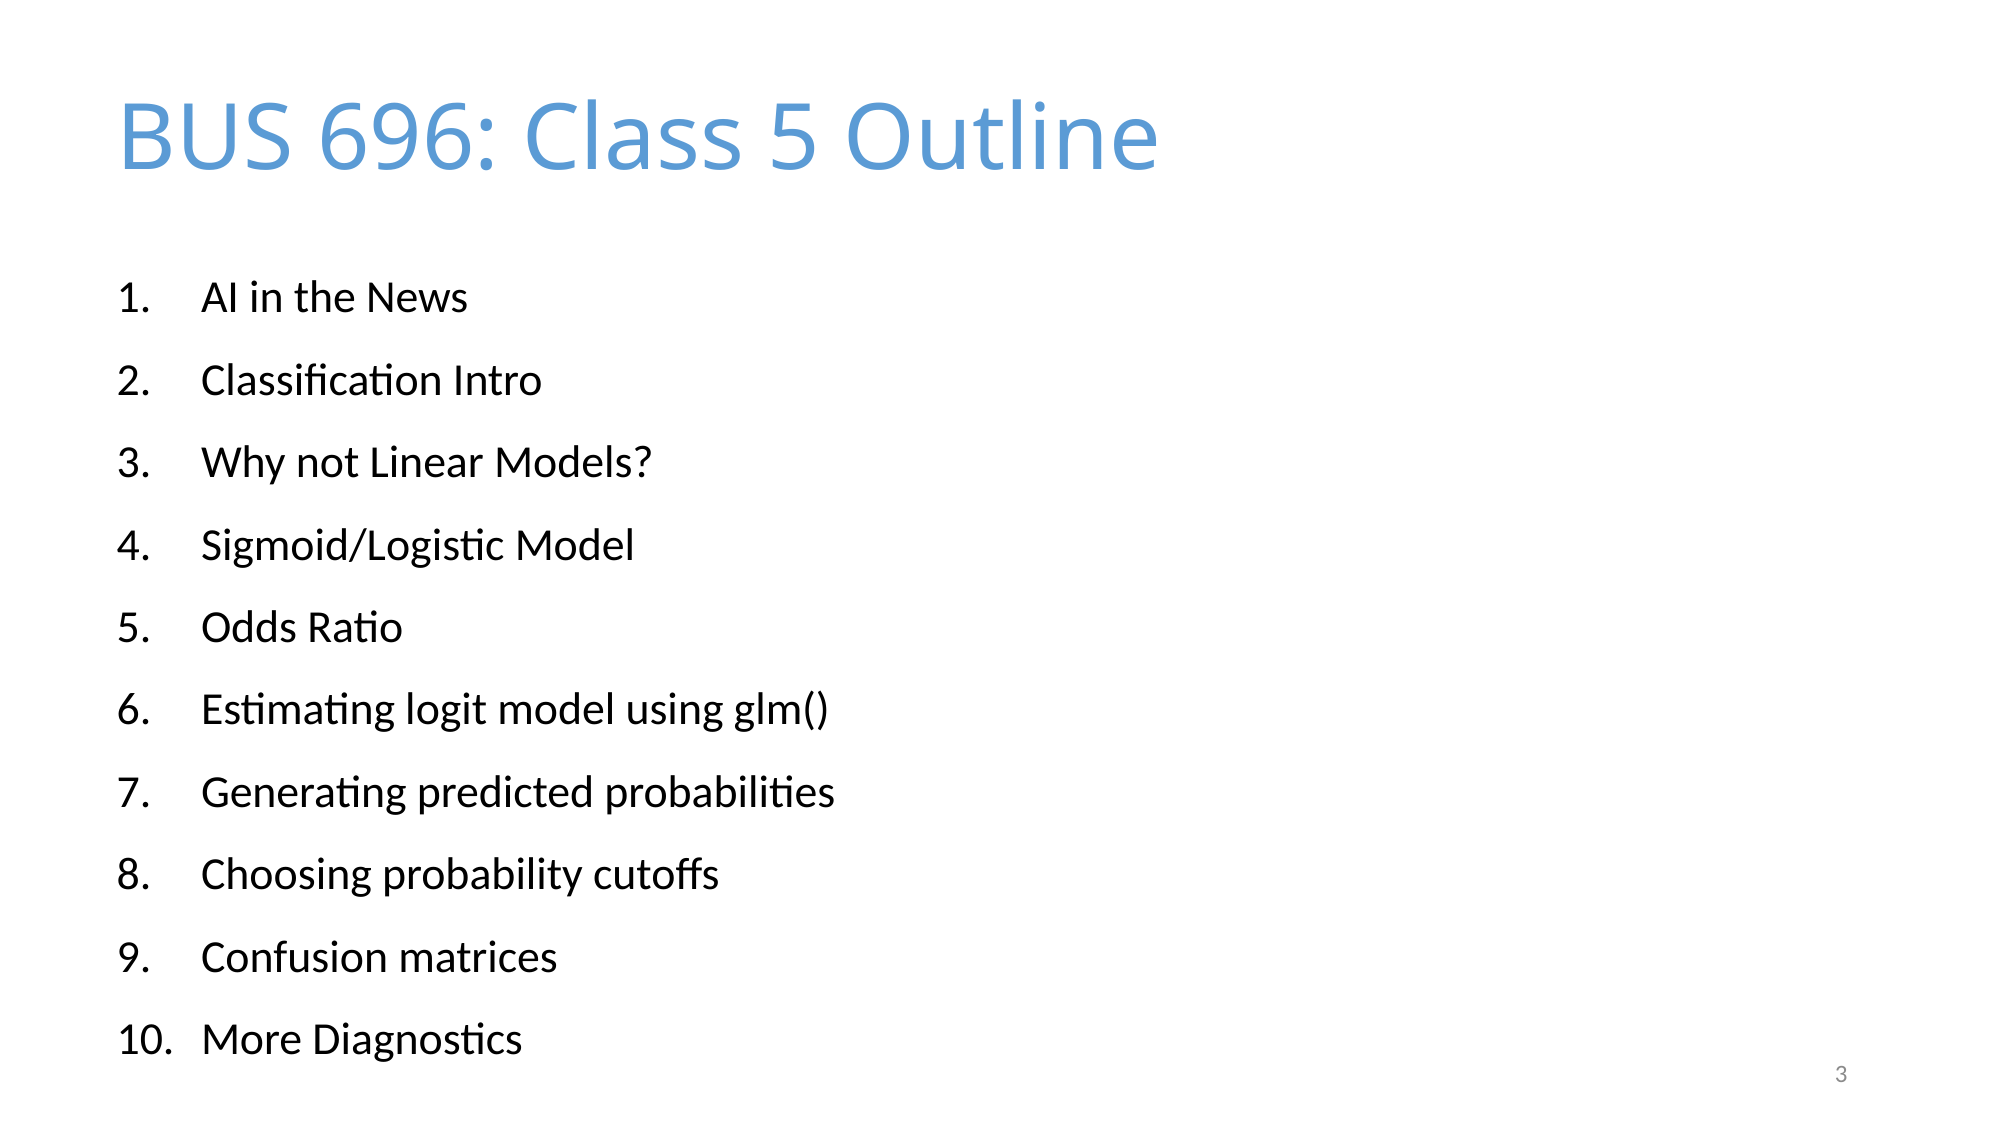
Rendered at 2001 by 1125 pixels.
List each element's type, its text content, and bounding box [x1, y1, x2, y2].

slide_number 3 [1412, 1042, 1863, 1103]
text_box BUS 696: Class 5 Outline [101, 47, 1602, 231]
text_box AI in the News Classification Intro Why not Linear Models? Sigmoid/Logistic Model Odds Ratio Estimating logit model using glm() Generating predicted probabilities Choosing probability cutoffs Confusion matrices More Diagnostics [101, 231, 1602, 1125]
